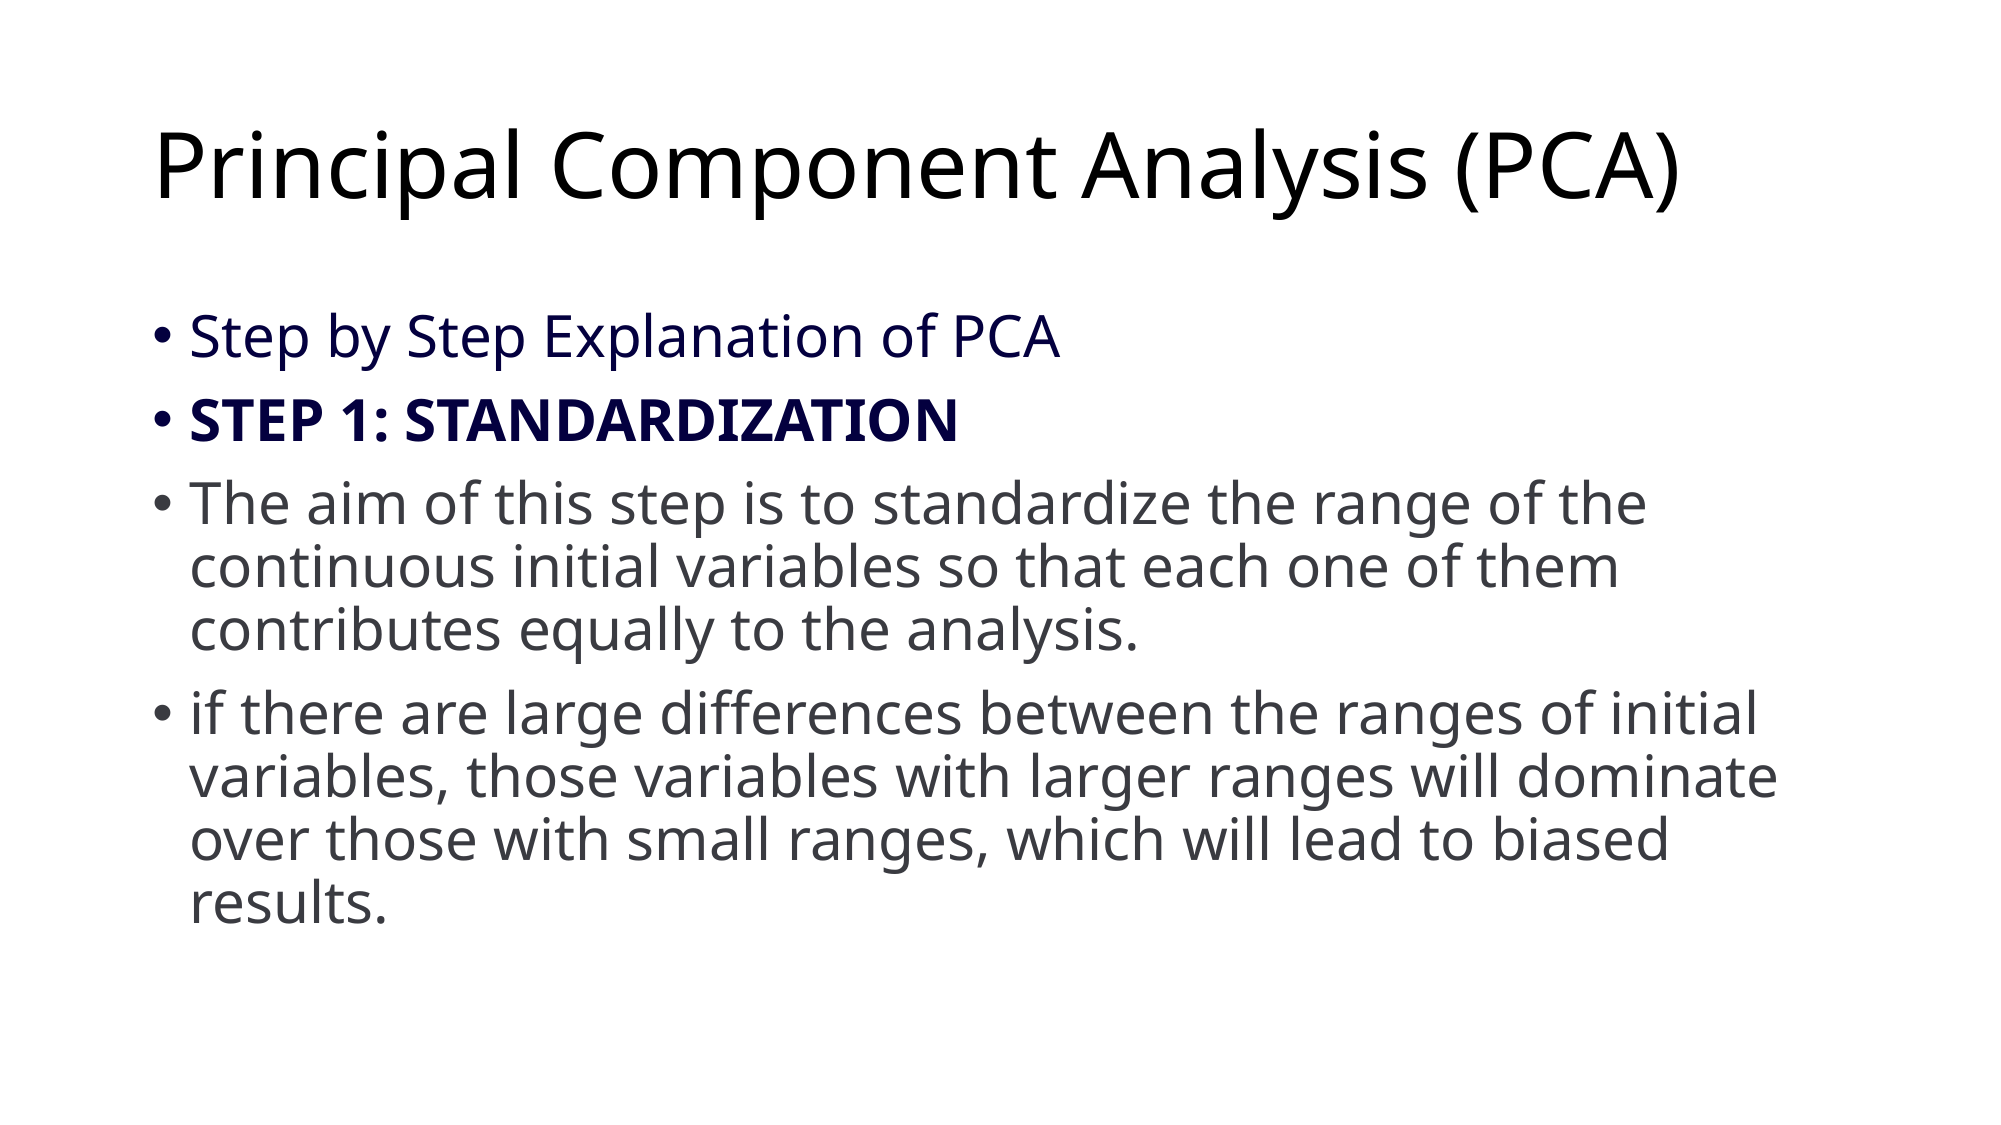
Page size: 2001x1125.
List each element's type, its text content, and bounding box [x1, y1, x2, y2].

title Principal Component Analysis (PCA) [137, 59, 1863, 278]
list Step by Step Explanation of PCA STEP 1: STANDARDIZATION The aim of this step is to standardize the range of the continuous initial variables so that each one of them contributes equally to the analysis. if there are large differences between the ranges of initial variables, those variables with larger ranges will dominate over those with small ranges, which will lead to biased results. [137, 299, 1863, 1014]
